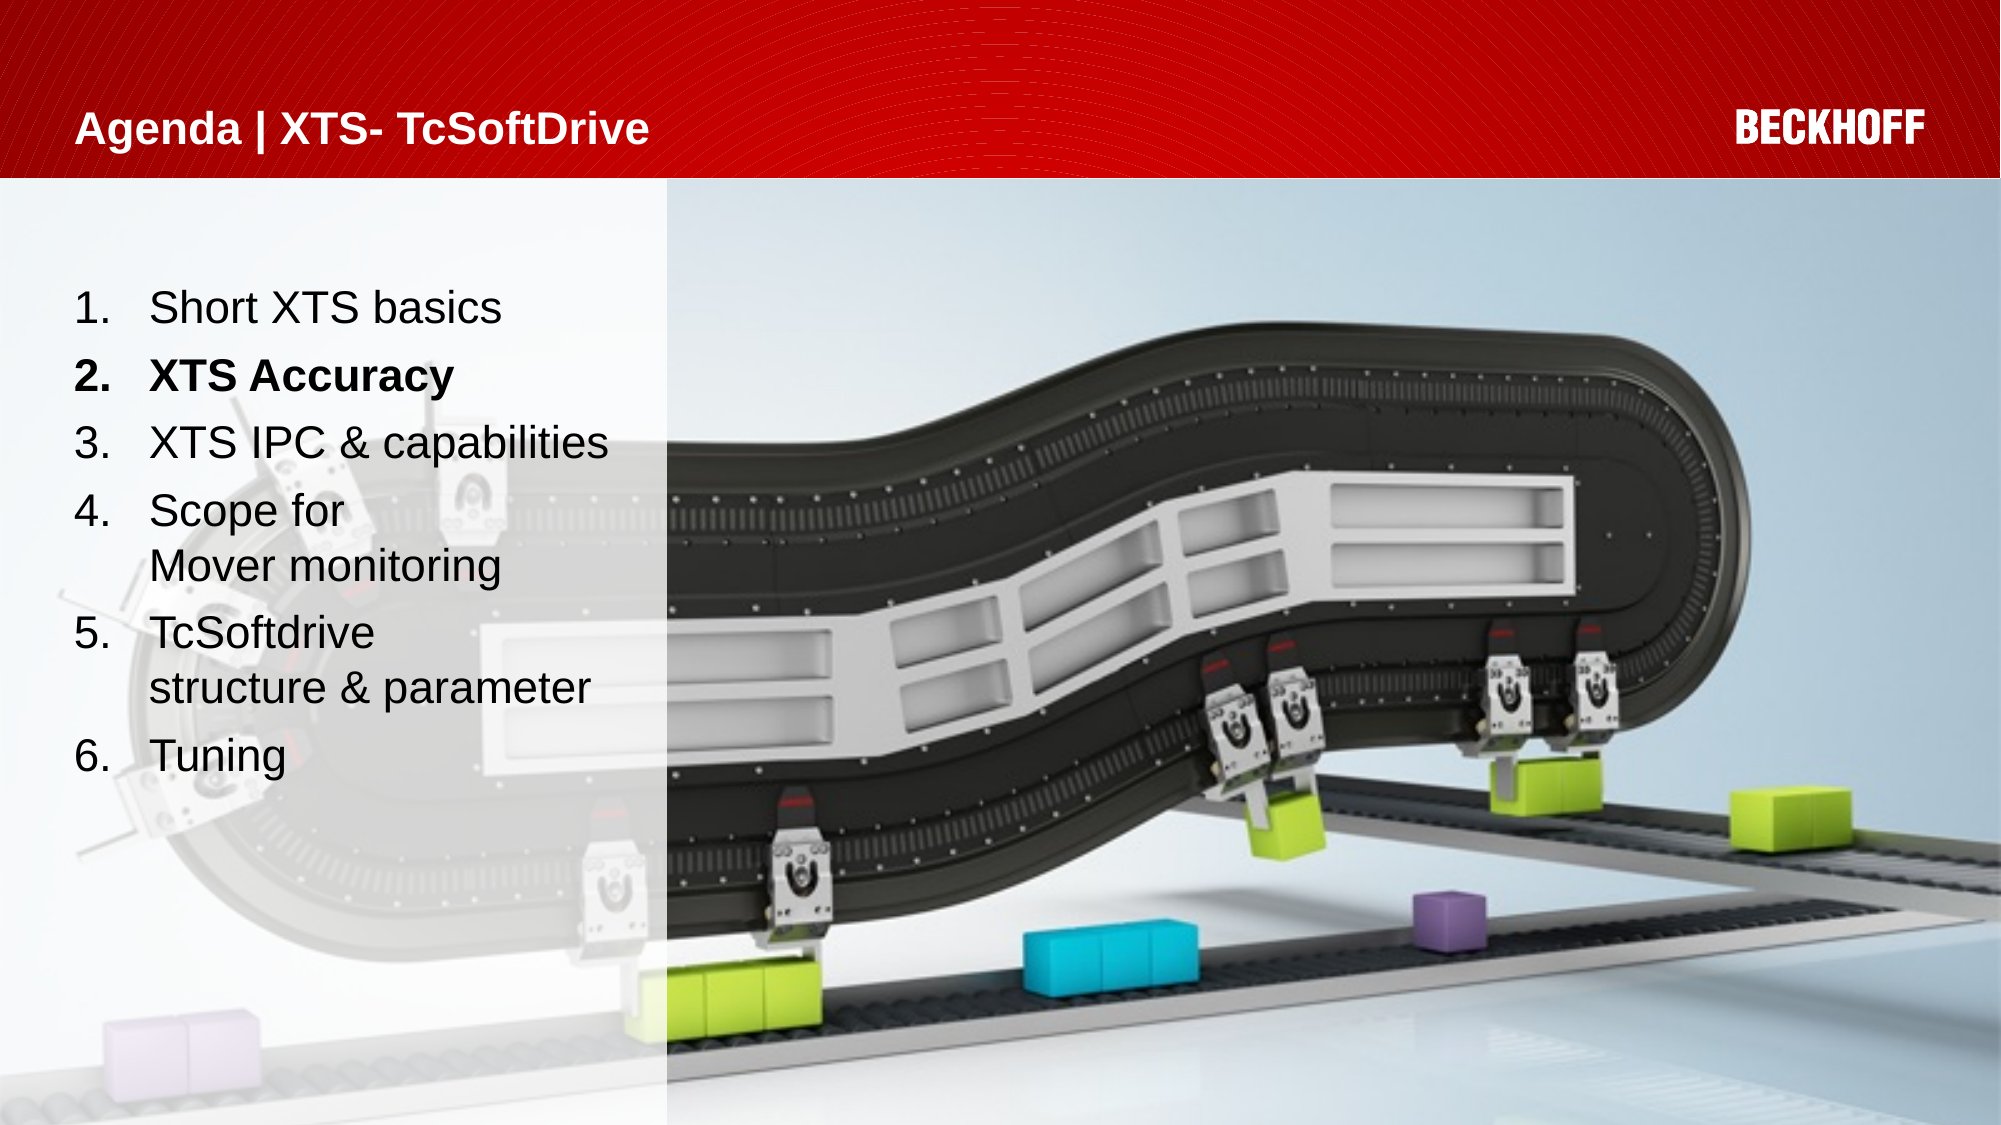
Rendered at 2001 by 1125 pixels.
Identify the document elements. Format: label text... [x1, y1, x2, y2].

picture [1727, 98, 1934, 155]
picture [0, 178, 2001, 1125]
title Agenda | XTS- TcSoftDrive [0, 73, 1663, 178]
